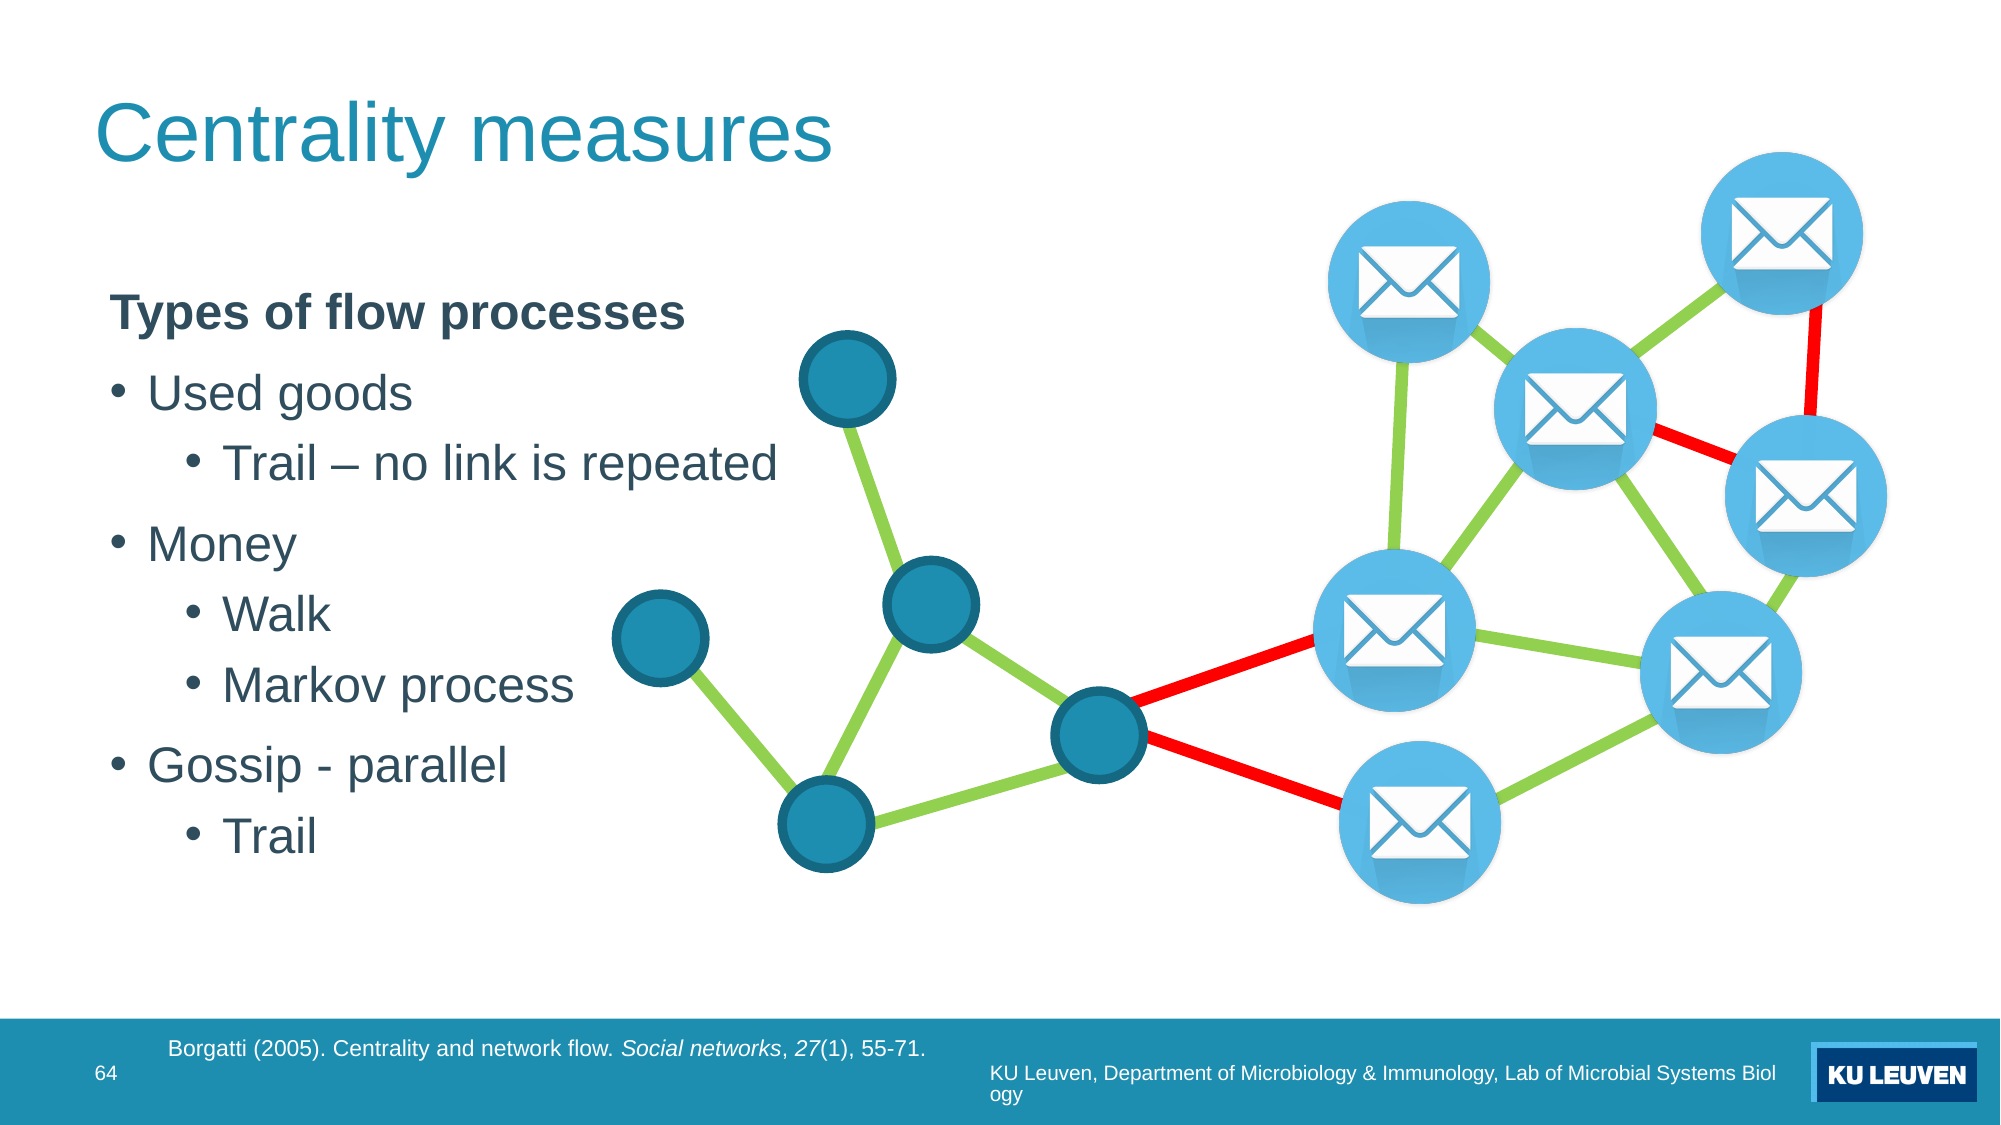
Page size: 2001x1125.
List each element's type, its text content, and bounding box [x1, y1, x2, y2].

picture [1303, 539, 1486, 722]
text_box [616, 186, 1852, 869]
slide_number 64 [94, 1018, 201, 1125]
picture [1811, 1042, 1977, 1102]
list Types of flow processes Used goods Trail – no link is repeated Money Walk Markov process Gossip - parallel Trail [94, 271, 1906, 1004]
footer KU Leuven, Department of Microbiology & Immunology, Lab of Microbial Systems Biology [989, 1018, 1809, 1125]
text_box Borgatti (2005). Centrality and network flow. Social networks, 27(1), 55-71. [153, 1026, 977, 1069]
picture [1630, 405, 1897, 764]
picture [1329, 731, 1511, 914]
picture [1691, 142, 1873, 325]
picture [1318, 191, 1667, 500]
title Centrality measures [94, 33, 1906, 223]
